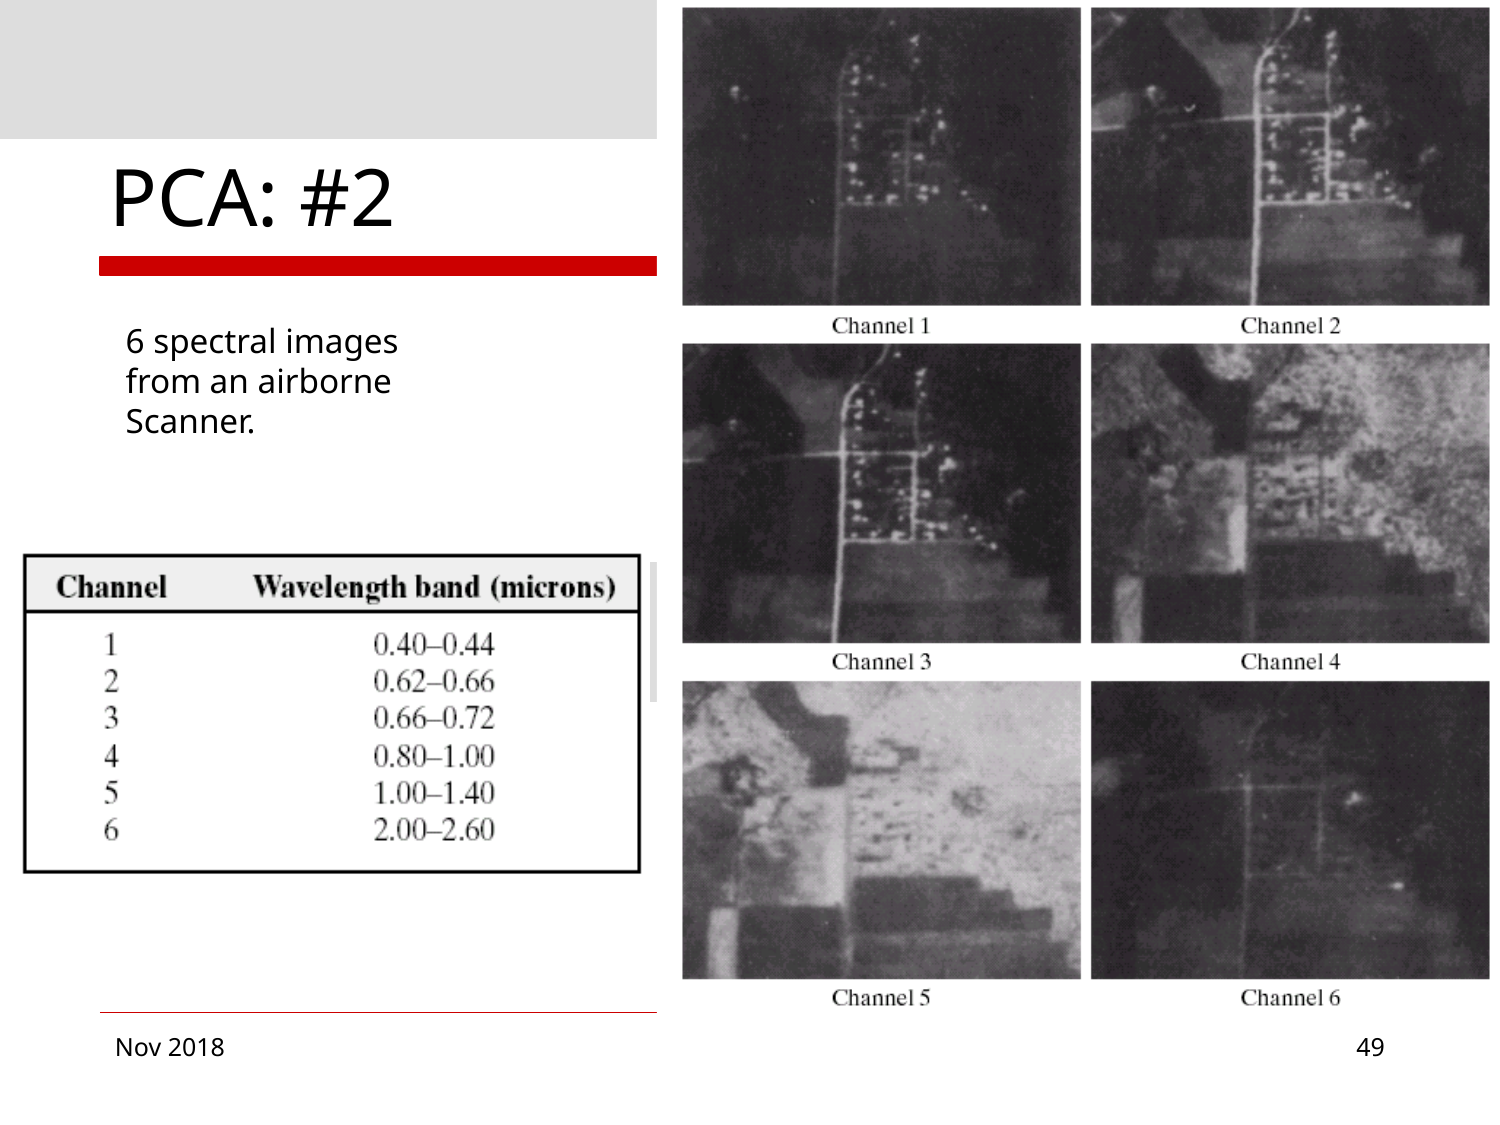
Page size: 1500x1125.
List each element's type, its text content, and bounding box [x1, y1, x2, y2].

text_box Nov 2018 [99, 1024, 425, 1103]
title PCA: #2 [94, 50, 651, 250]
text_box 6 spectral images from an airborne Scanner. [110, 312, 488, 508]
picture [0, 0, 1500, 1125]
text_box ‹#› [1074, 1024, 1400, 1103]
